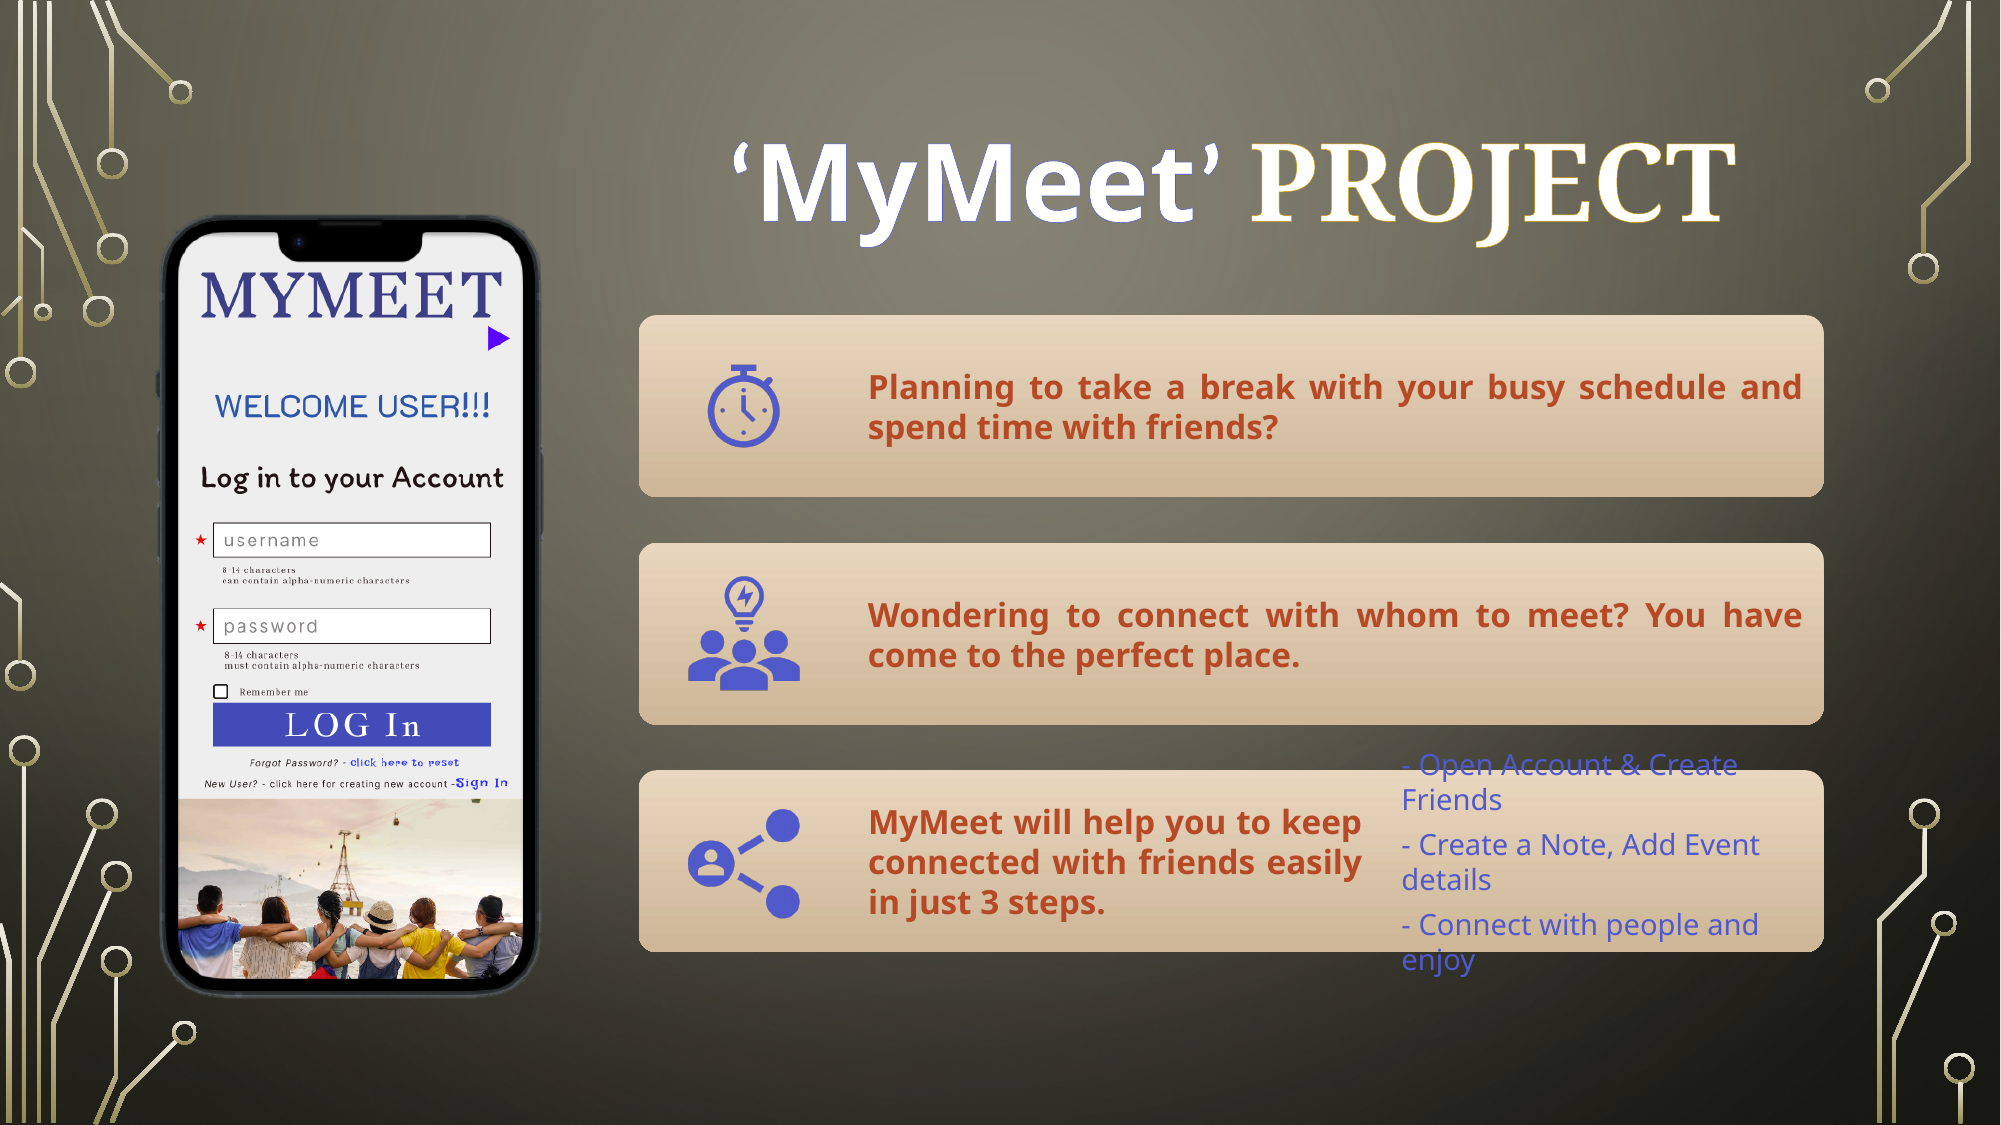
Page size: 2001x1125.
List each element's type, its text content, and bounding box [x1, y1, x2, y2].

picture [149, 209, 551, 1002]
title ­­‘MyMeet’ PROJECT [675, 94, 1787, 251]
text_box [638, 314, 1824, 953]
